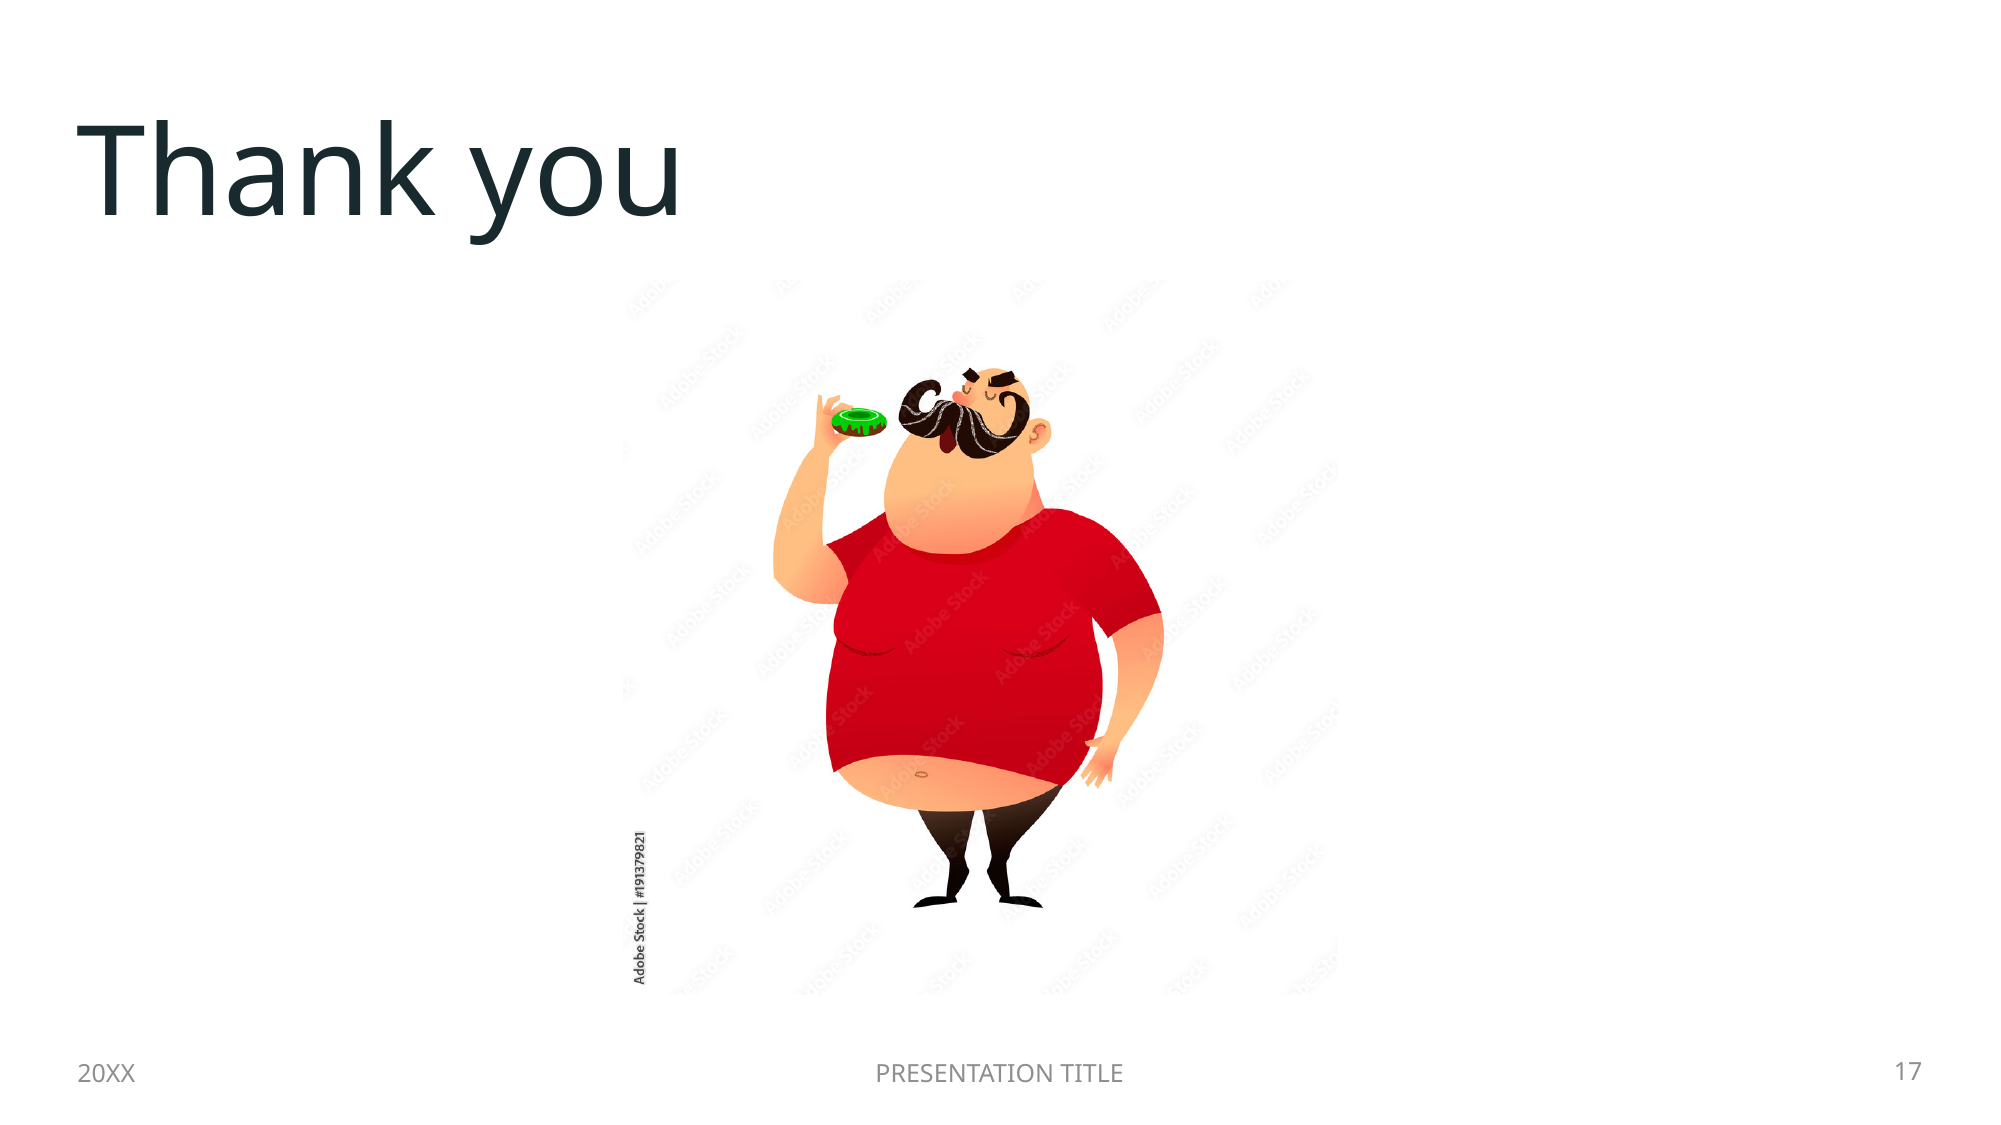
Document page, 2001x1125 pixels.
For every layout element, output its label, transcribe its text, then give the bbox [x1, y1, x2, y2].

slide_number 20XX [62, 1042, 513, 1103]
slide_number 17 [1757, 1042, 1938, 1103]
picture [623, 280, 1338, 995]
footer Presentation title [662, 1042, 1338, 1103]
title Thank you [61, 100, 1809, 323]
